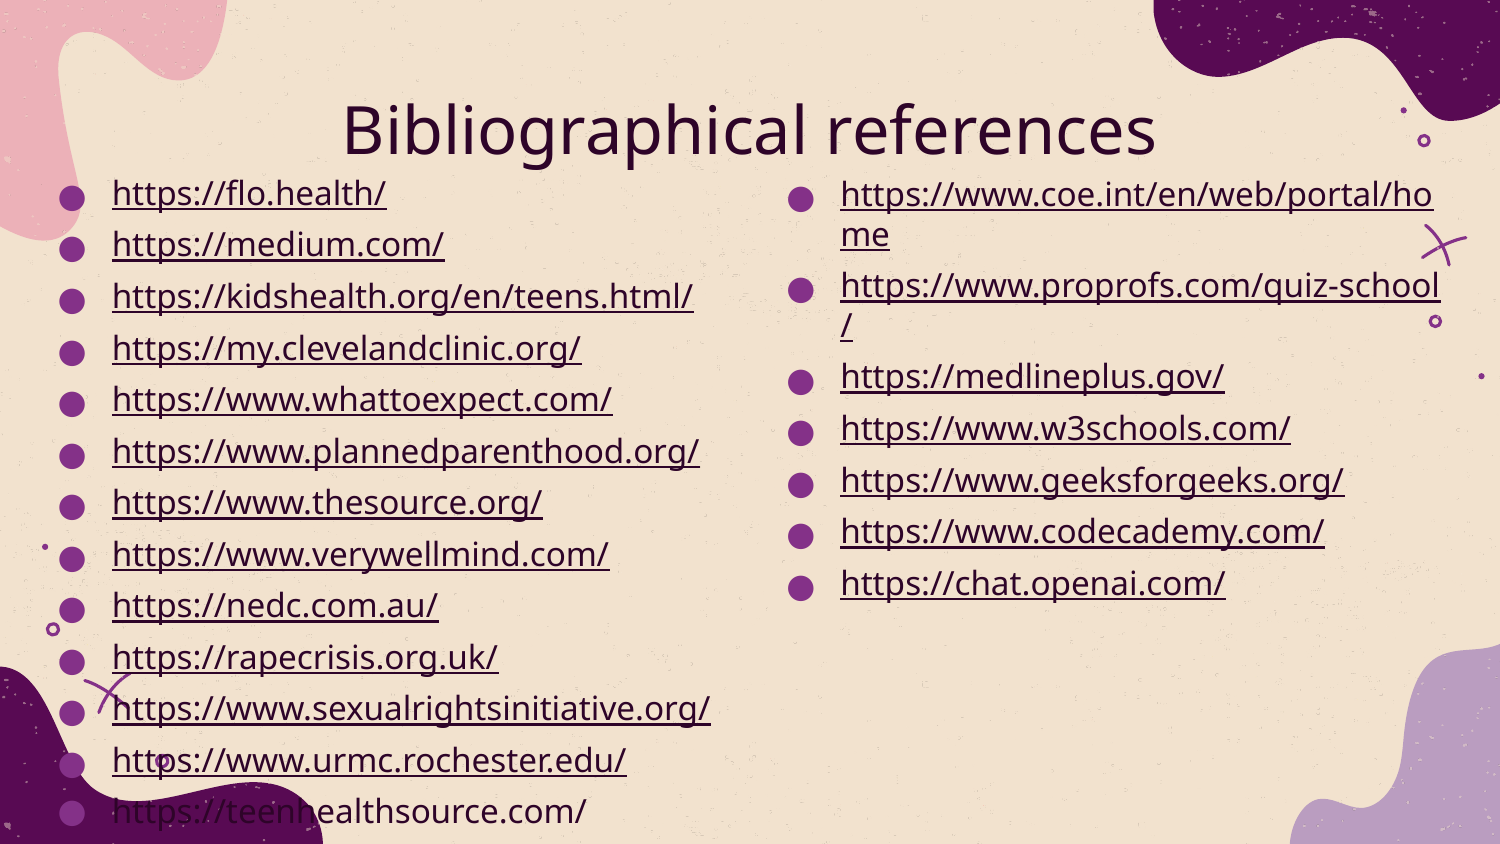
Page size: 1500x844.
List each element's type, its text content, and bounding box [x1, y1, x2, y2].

title Bibliographical references [118, 87, 1382, 167]
text_box https://www.coe.int/en/web/portal/home https://www.proprofs.com/quiz-school/ https://medlineplus.gov/ https://www.w3schools.com/ https://www.geeksforgeeks.org/ https://www.codecademy.com/ https://chat.openai.com/ [750, 151, 1458, 797]
list https://flo.health/ https://medium.com/ https://kidshealth.org/en/teens.html/ https://my.clevelandclinic.org/ https://www.whattoexpect.com/ https://www.plannedparenthood.org/ https://www.thesource.org/ https://www.verywellmind.com/ https://nedc.com.au/ https://rapecrisis.org.uk/ https://www.sexualrightsinitiative.org/ https://www.urmc.rochester.edu/ https://teenhealthsource.com/ [21, 150, 729, 796]
